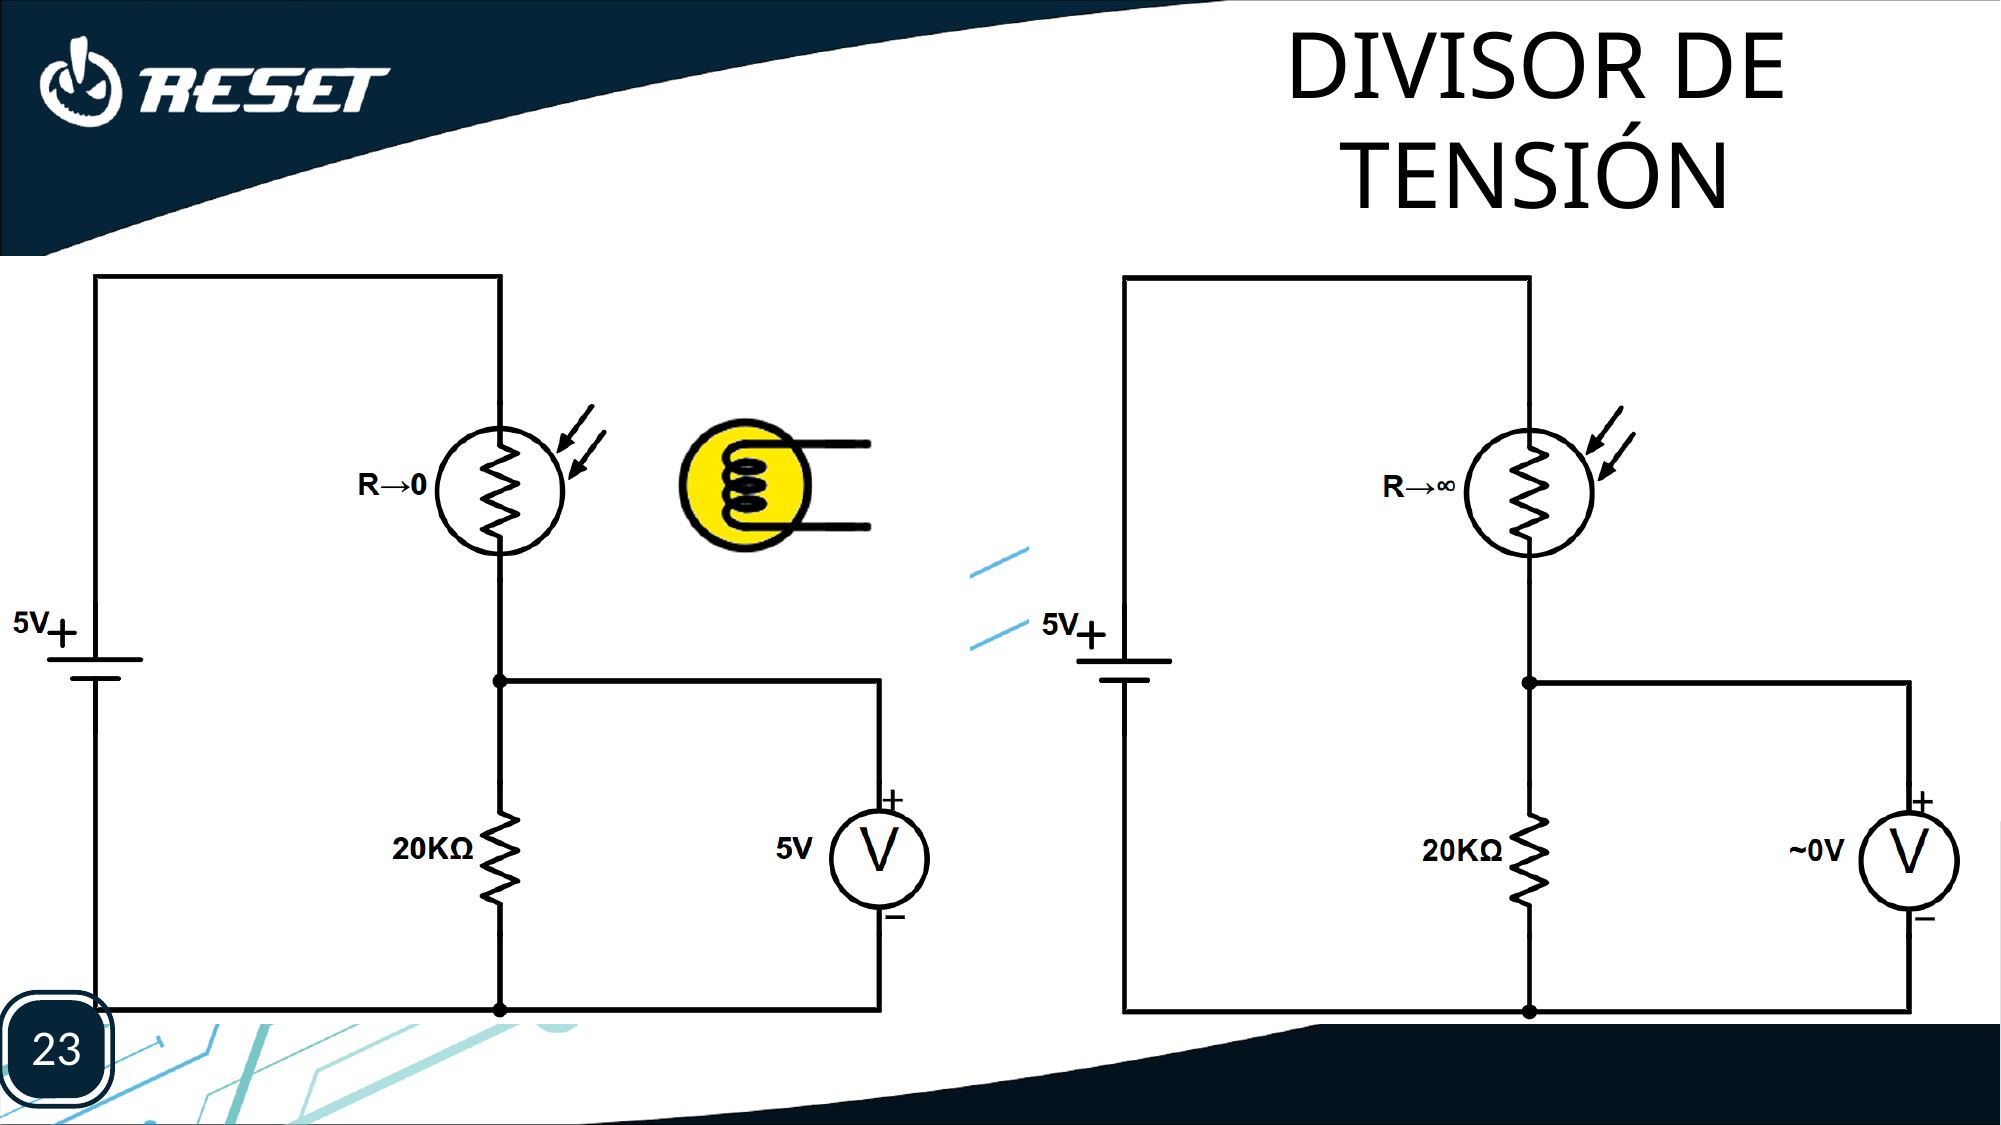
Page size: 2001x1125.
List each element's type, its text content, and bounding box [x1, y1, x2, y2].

text_box DIVISOR DE TENSIÓN [1073, 0, 2000, 256]
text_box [0, 992, 113, 1107]
picture [0, 0, 2001, 1125]
